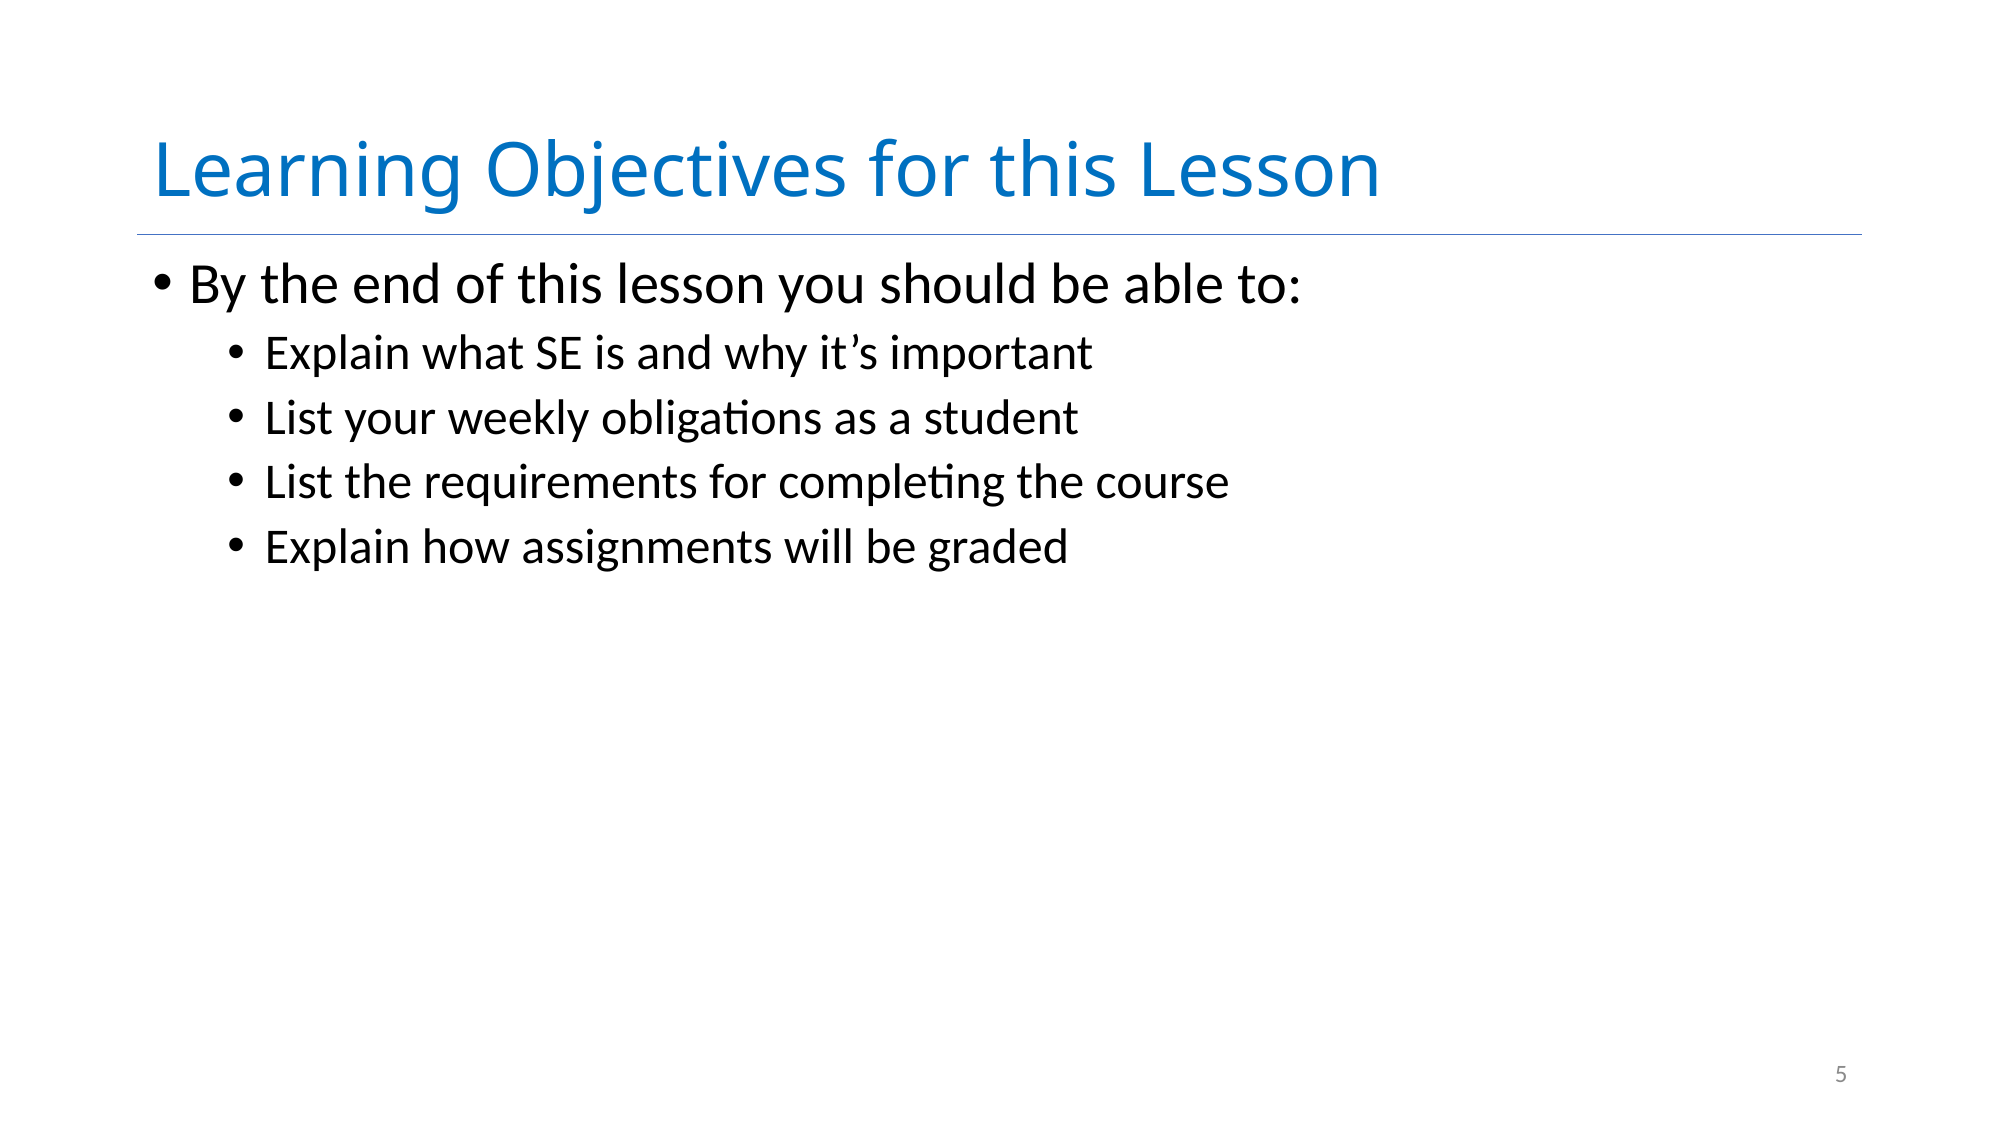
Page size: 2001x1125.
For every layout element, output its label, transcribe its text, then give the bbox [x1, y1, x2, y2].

slide_number 5 [1412, 1042, 1863, 1103]
list By the end of this lesson you should be able to: Explain what SE is and why it’s important List your weekly obligations as a student List the requirements for completing the course Explain how assignments will be graded [137, 246, 1432, 960]
title Learning Objectives for this Lesson [137, 3, 1863, 221]
